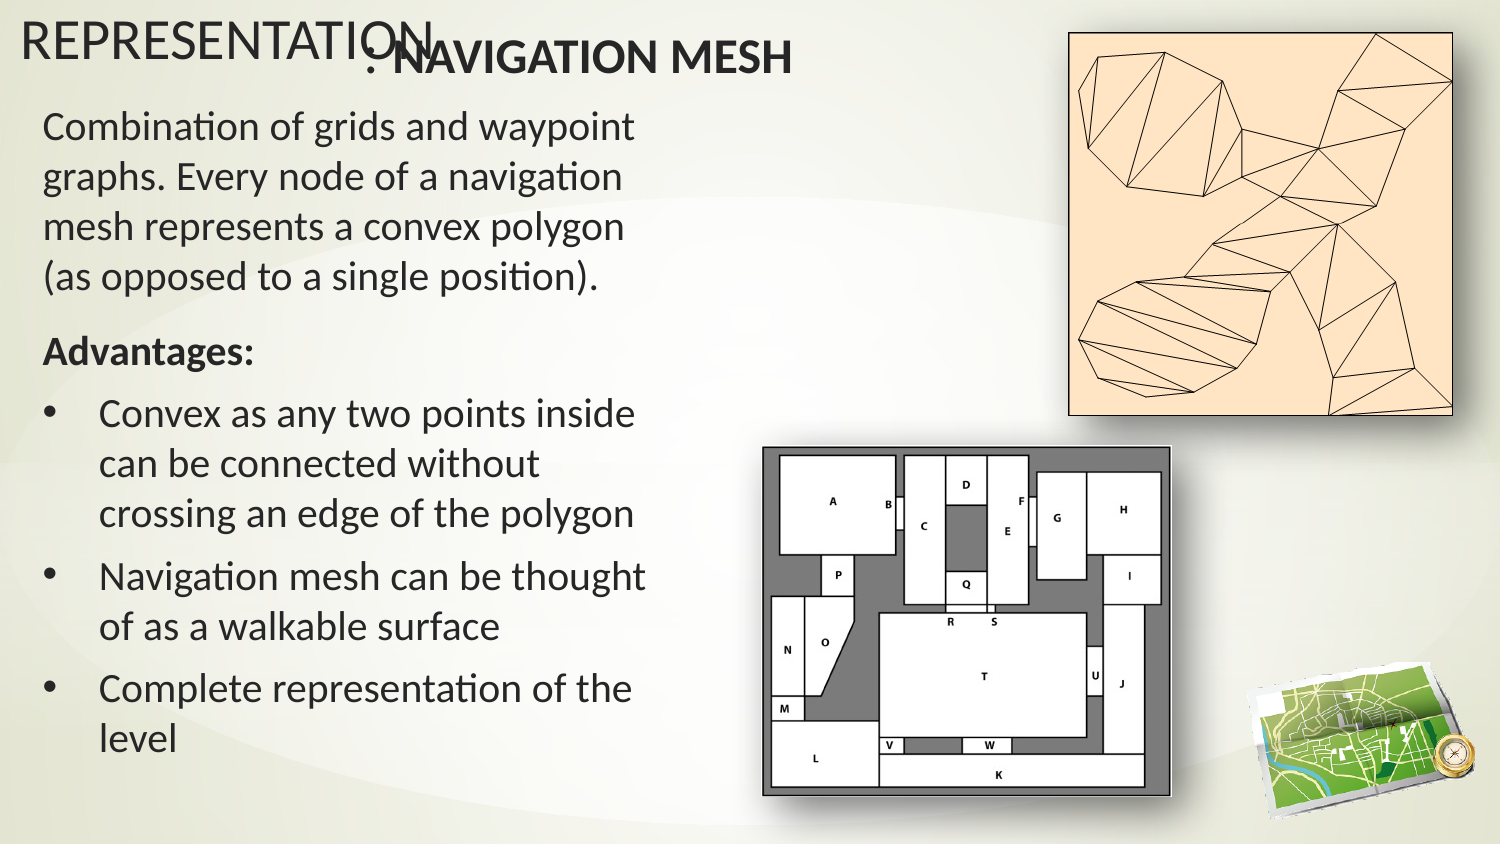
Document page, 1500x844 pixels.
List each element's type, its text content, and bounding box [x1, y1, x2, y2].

text_box : Navigation Mesh [348, 8, 987, 103]
picture [1246, 662, 1475, 819]
text_box Combination of grids and waypoint graphs. Every node of a navigation mesh represents a convex polygon (as opposed to a single position). Advantages: Convex as any two points inside can be connected without crossing an edge of the polygon Navigation mesh can be thought of as a walkable surface Complete representation of the level [27, 91, 680, 769]
picture [761, 445, 1173, 797]
picture [1068, 31, 1453, 416]
